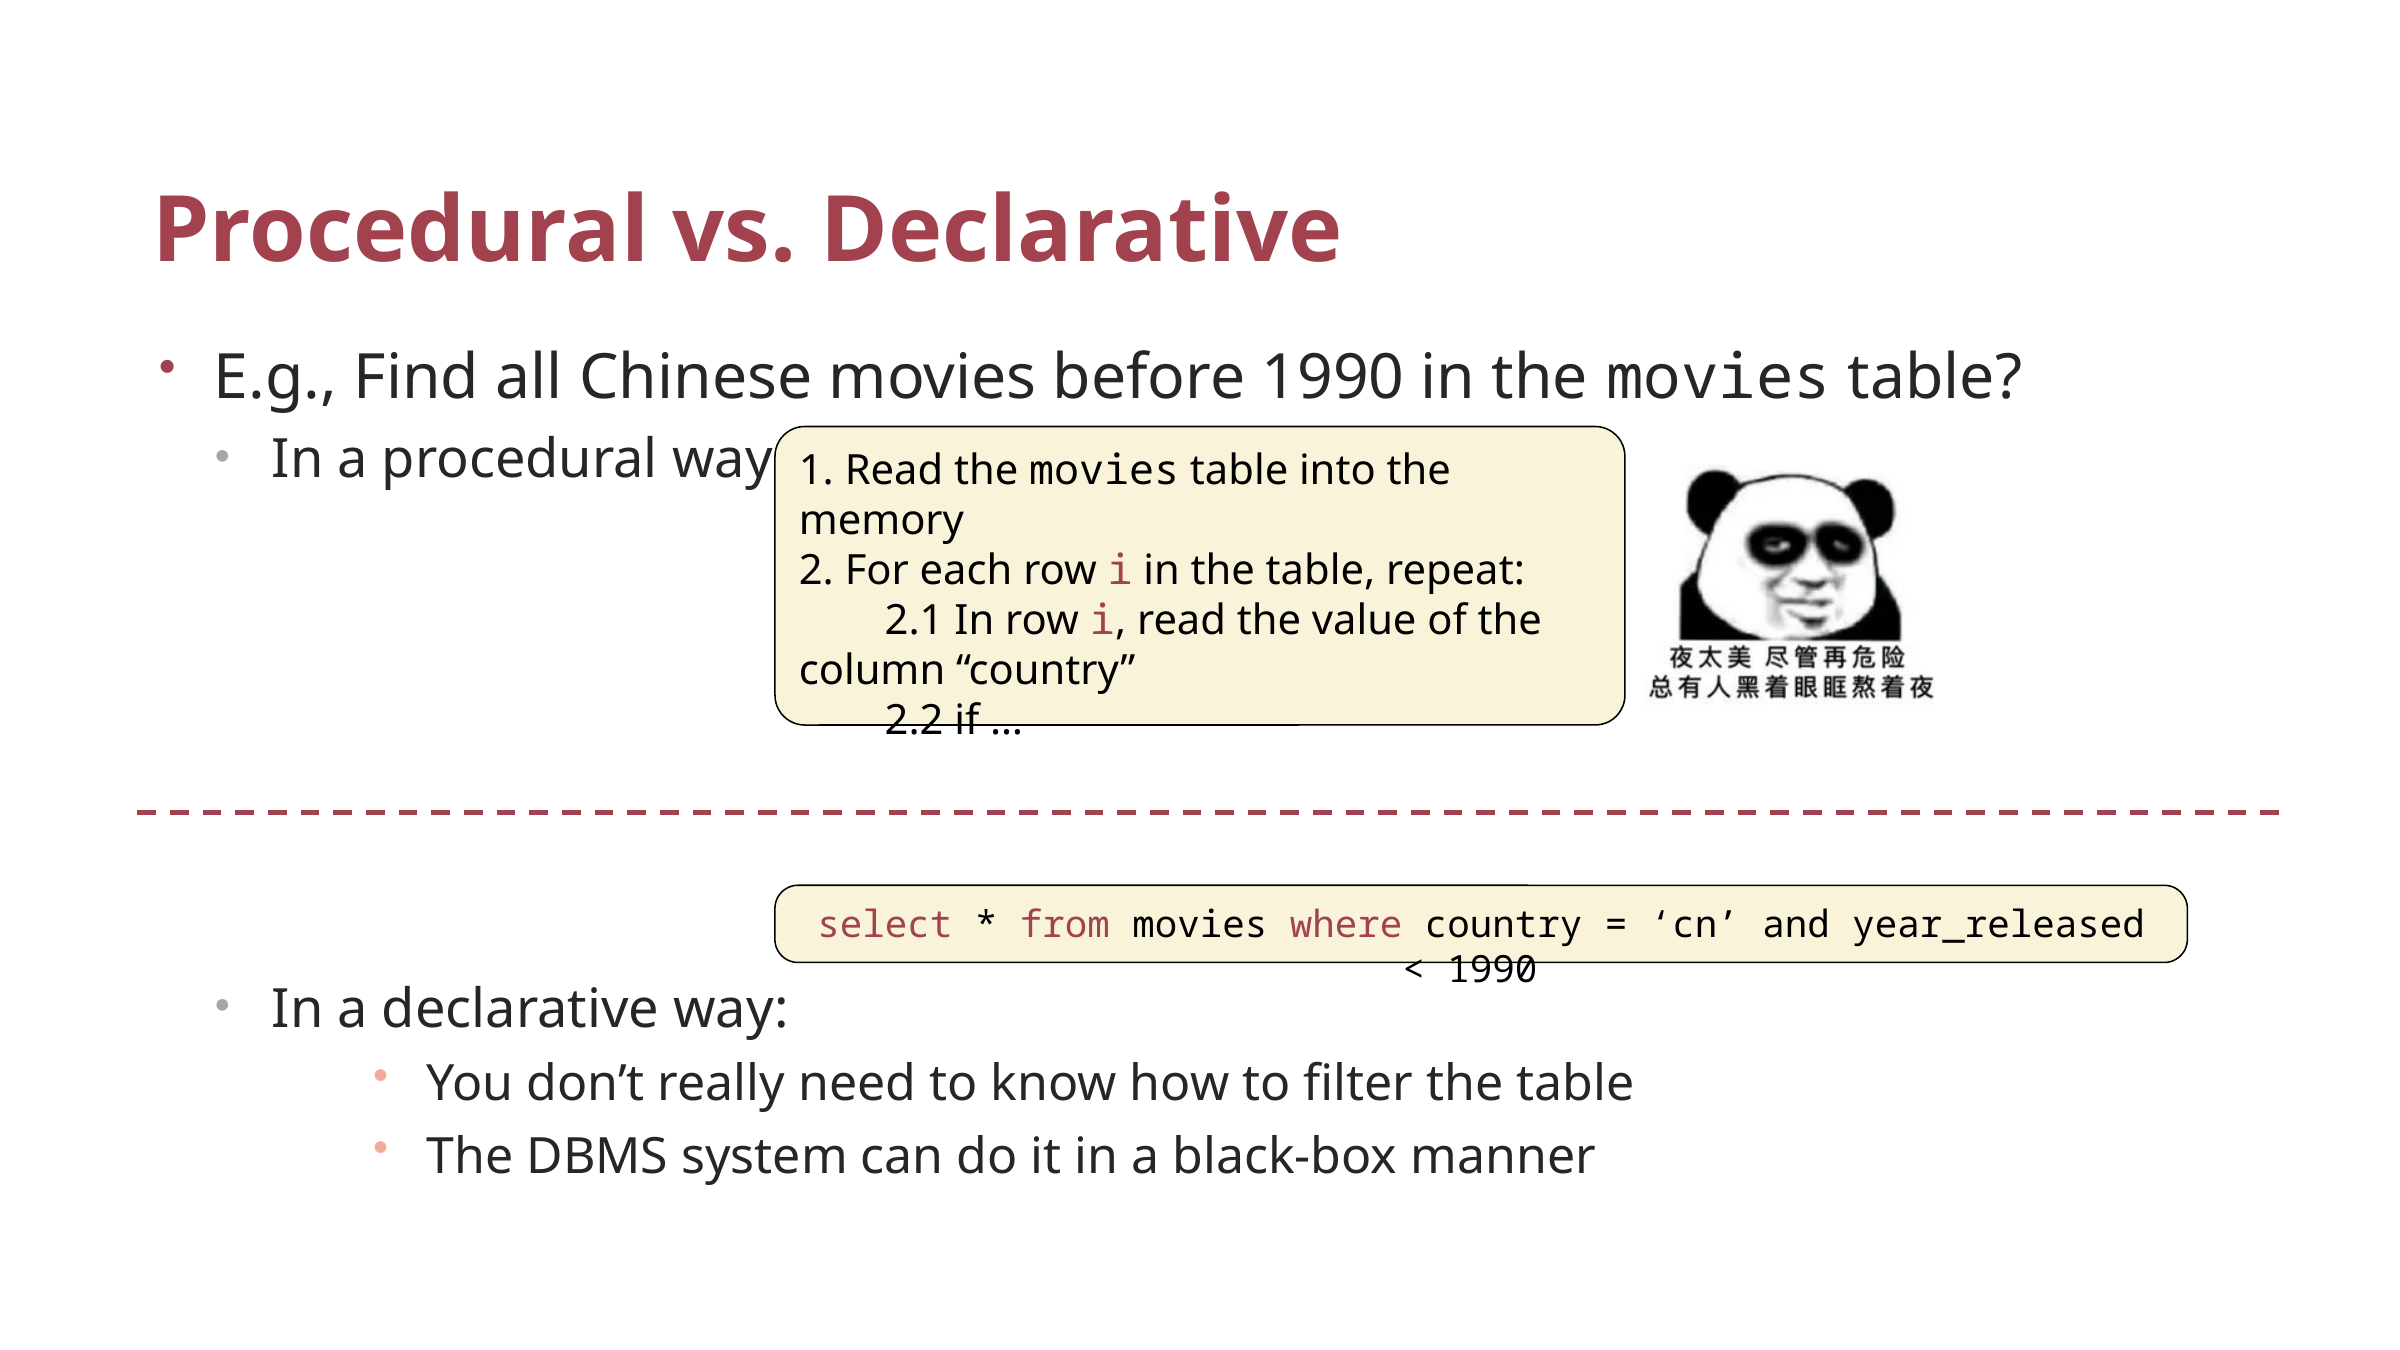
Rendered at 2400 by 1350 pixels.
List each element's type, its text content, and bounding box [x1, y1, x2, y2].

picture [1643, 444, 1944, 706]
list E.g., Find all Chinese movies before 1990 in the movies table? In a procedural way: In a declarative way: You don’t really need to know how to filter the table The DBMS system can do it in a black-box manner [137, 324, 2263, 811]
text_box select * from movies where country = ‘cn’ and year_released < 1990 [774, 885, 2188, 963]
list E.g., Find all Chinese movies before 1990 in the movies table? In a procedural way: In a declarative way: You don’t really need to know how to filter the table The DBMS system can do it in a black-box manner [137, 821, 2263, 1200]
text_box 1. Read the movies table into the memory 2. For each row i in the table, repeat: 2.1 In row i, read the value of the column “country” 2.2 if … [774, 426, 1625, 726]
title Procedural vs. Declarative [137, 54, 2263, 288]
